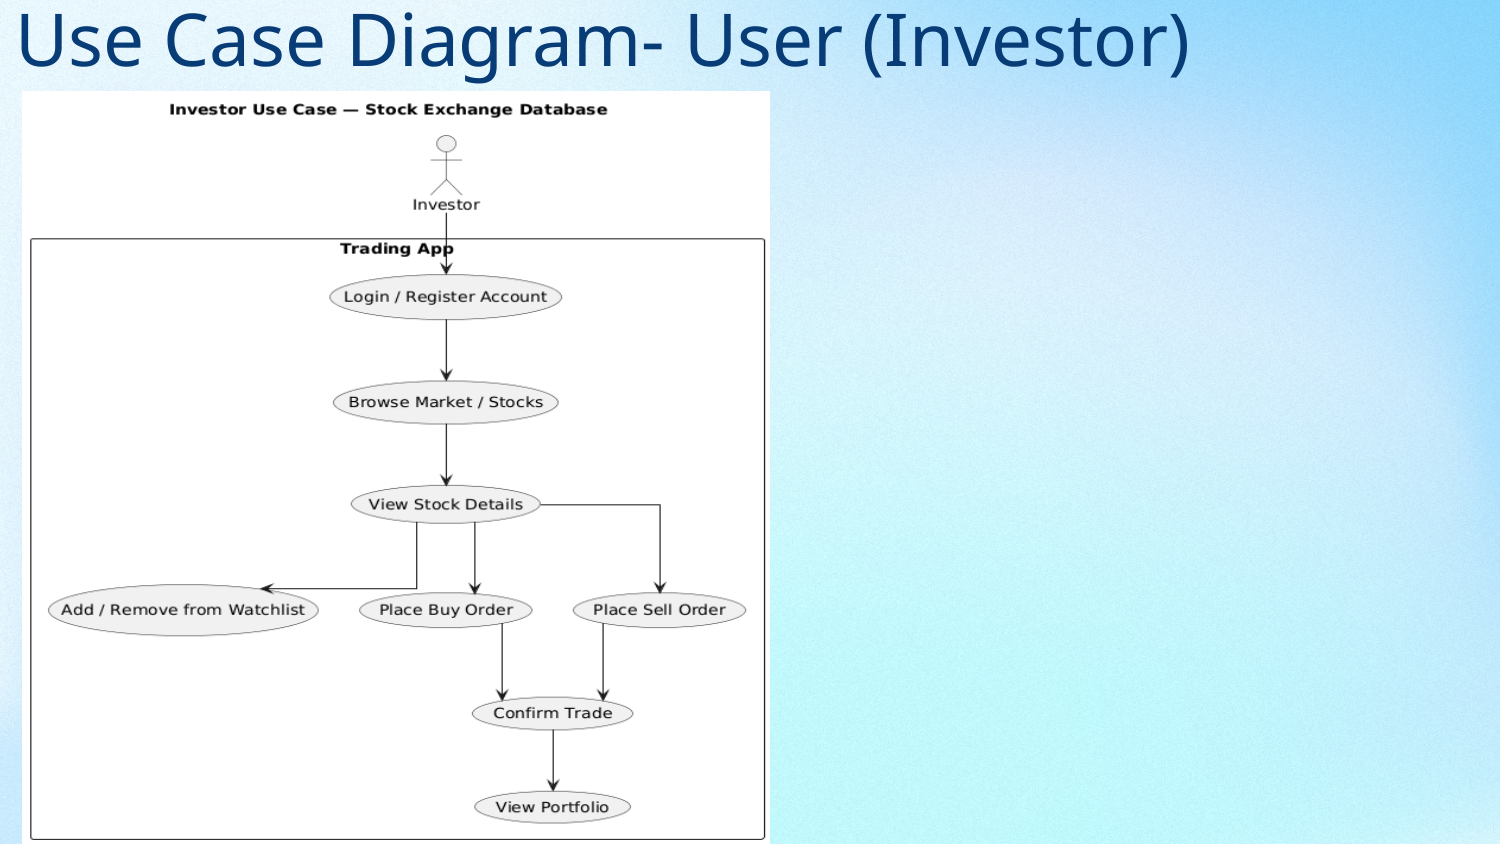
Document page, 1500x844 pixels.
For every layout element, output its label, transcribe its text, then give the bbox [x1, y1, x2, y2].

title Use Case Diagram- User (Investor) [0, 0, 1325, 112]
picture [0, 0, 1500, 844]
